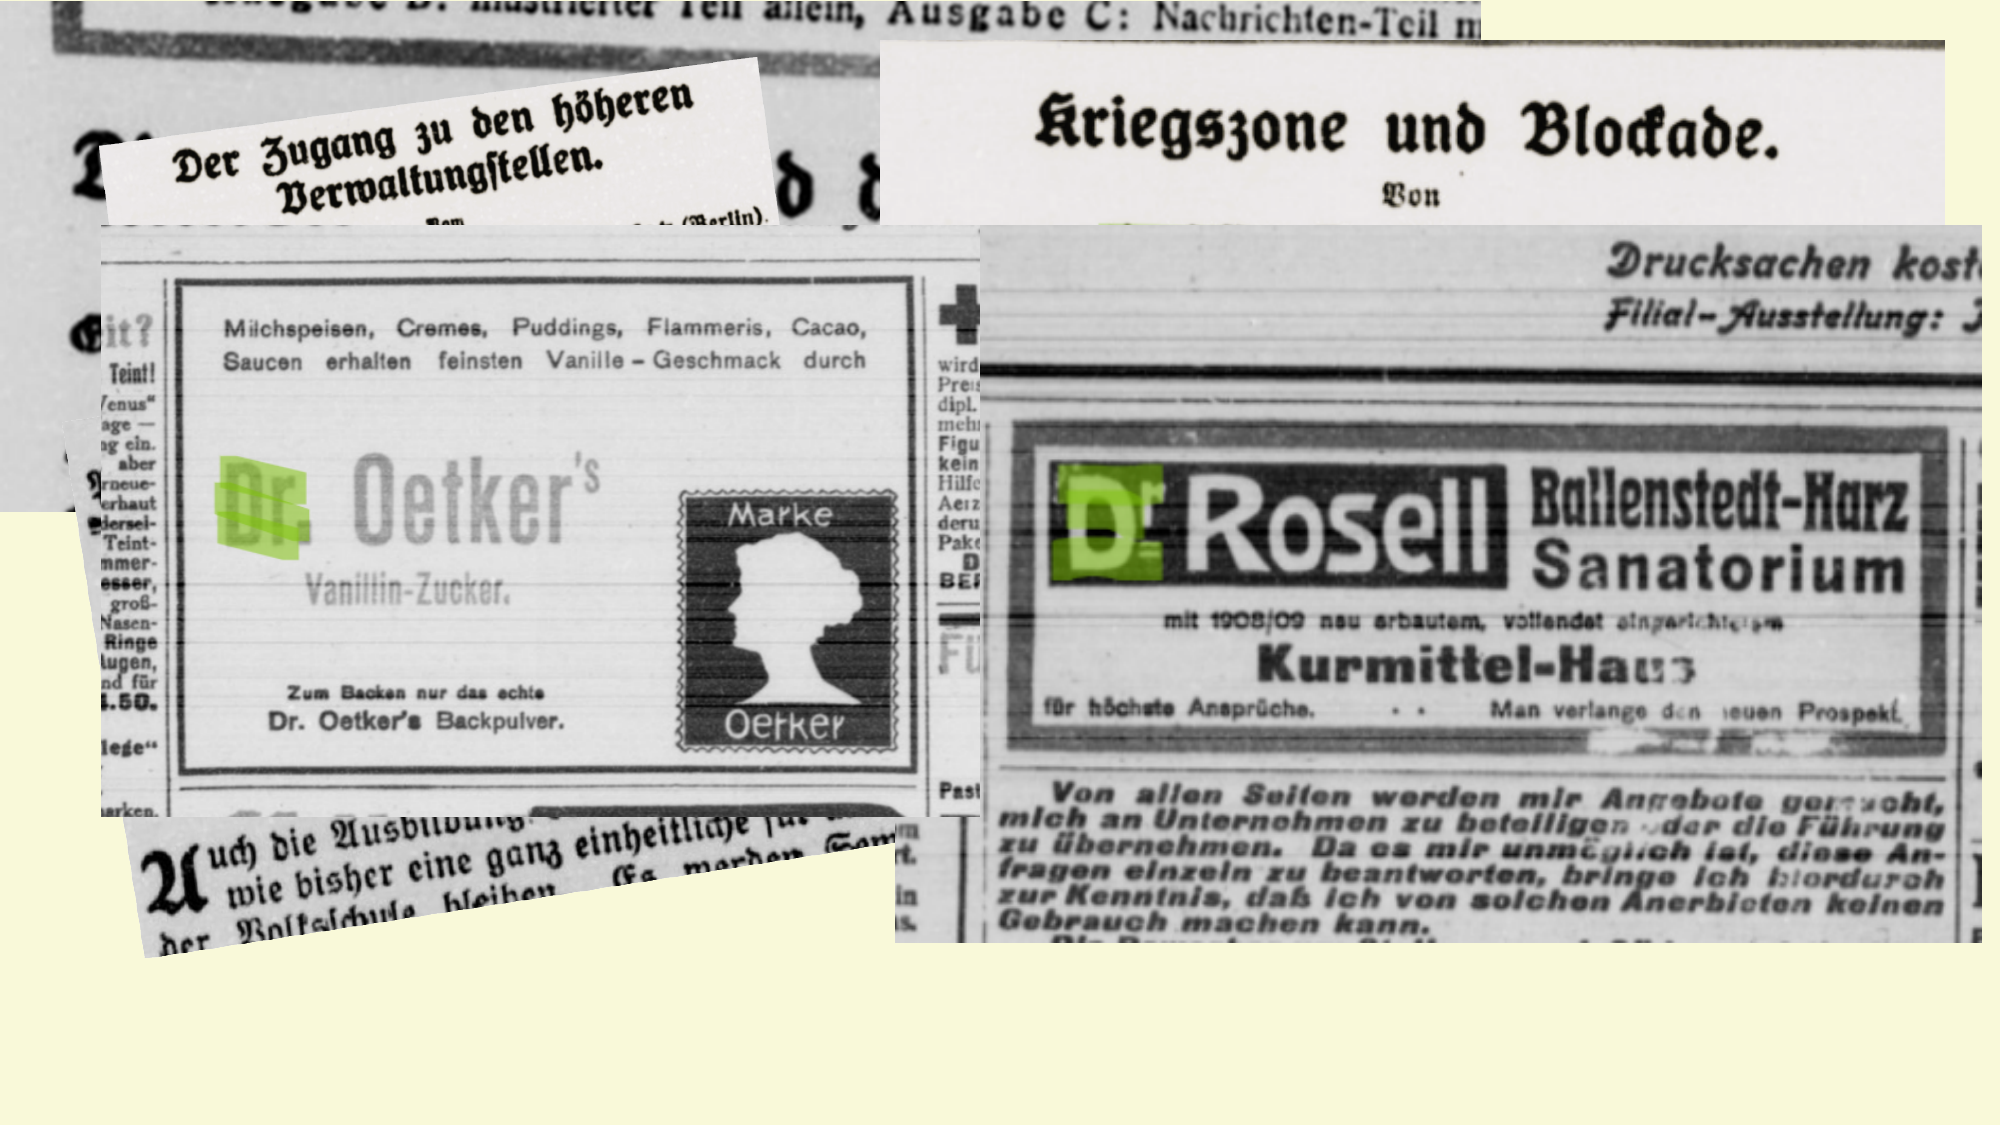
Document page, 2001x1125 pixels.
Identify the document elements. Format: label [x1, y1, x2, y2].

picture [0, 1, 1983, 958]
